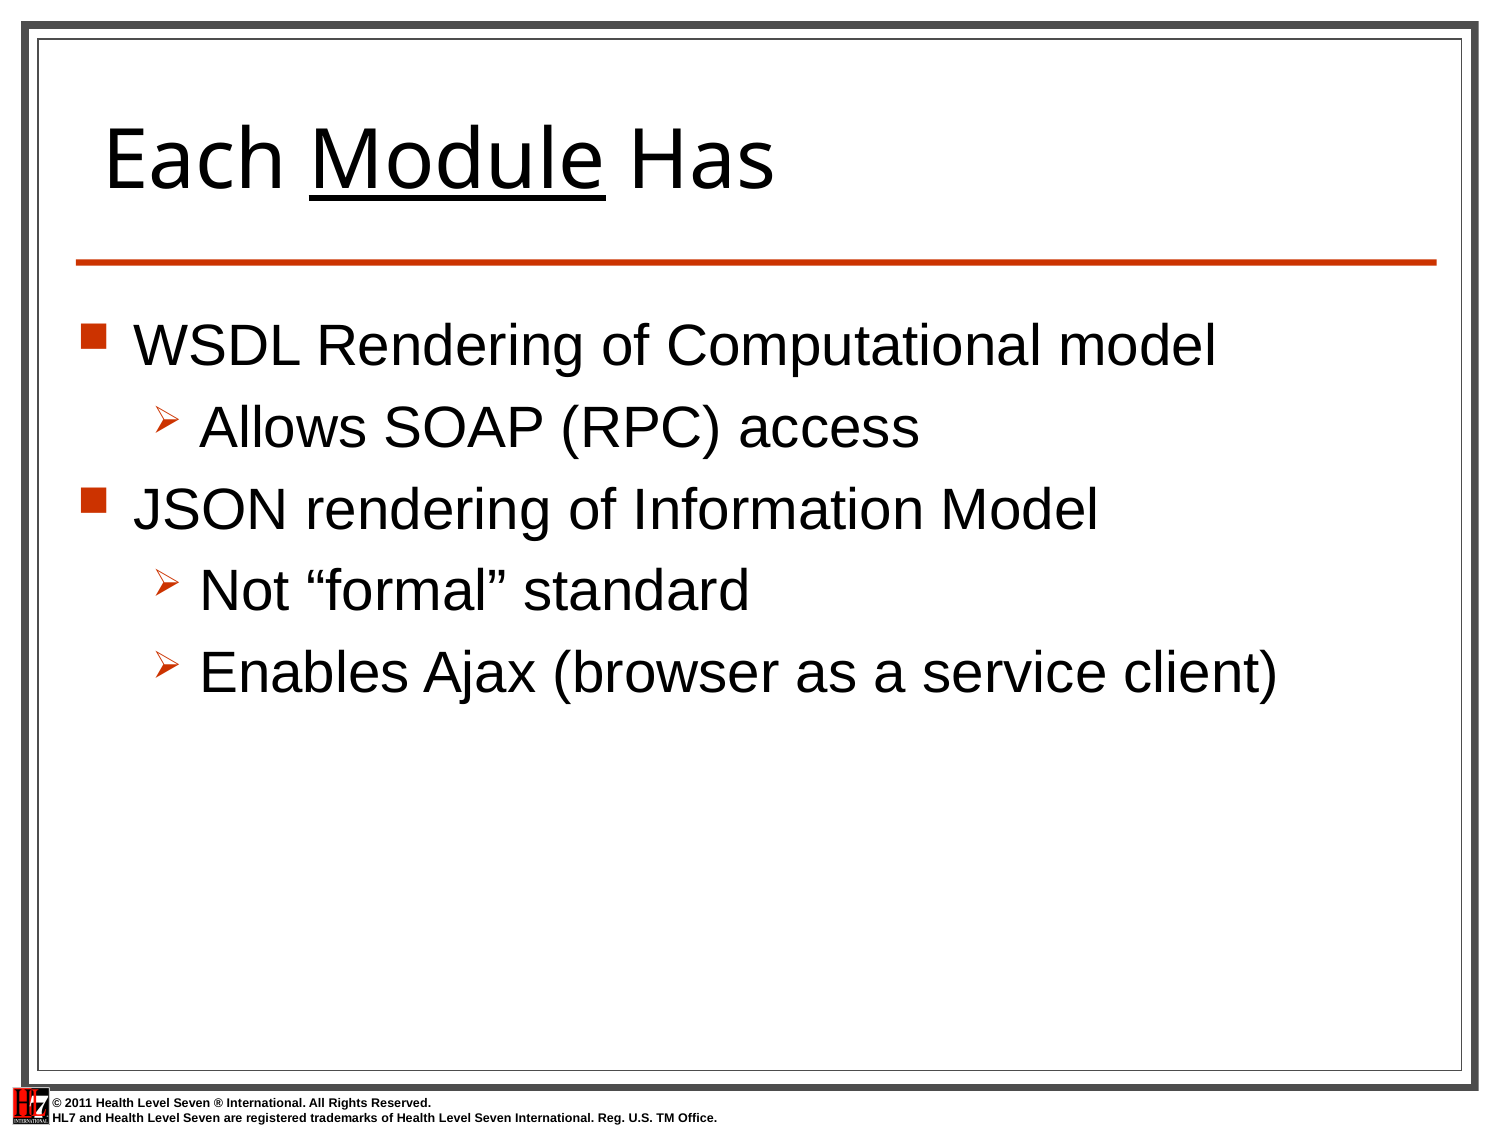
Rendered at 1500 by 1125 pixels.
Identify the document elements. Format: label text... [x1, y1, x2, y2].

picture [12, 1087, 50, 1125]
list WSDL Rendering of Computational model Allows SOAP (RPC) access JSON rendering of Information Model Not “formal” standard Enables Ajax (browser as a service client) [62, 299, 1438, 1026]
title Each Module Has [87, 77, 1426, 213]
